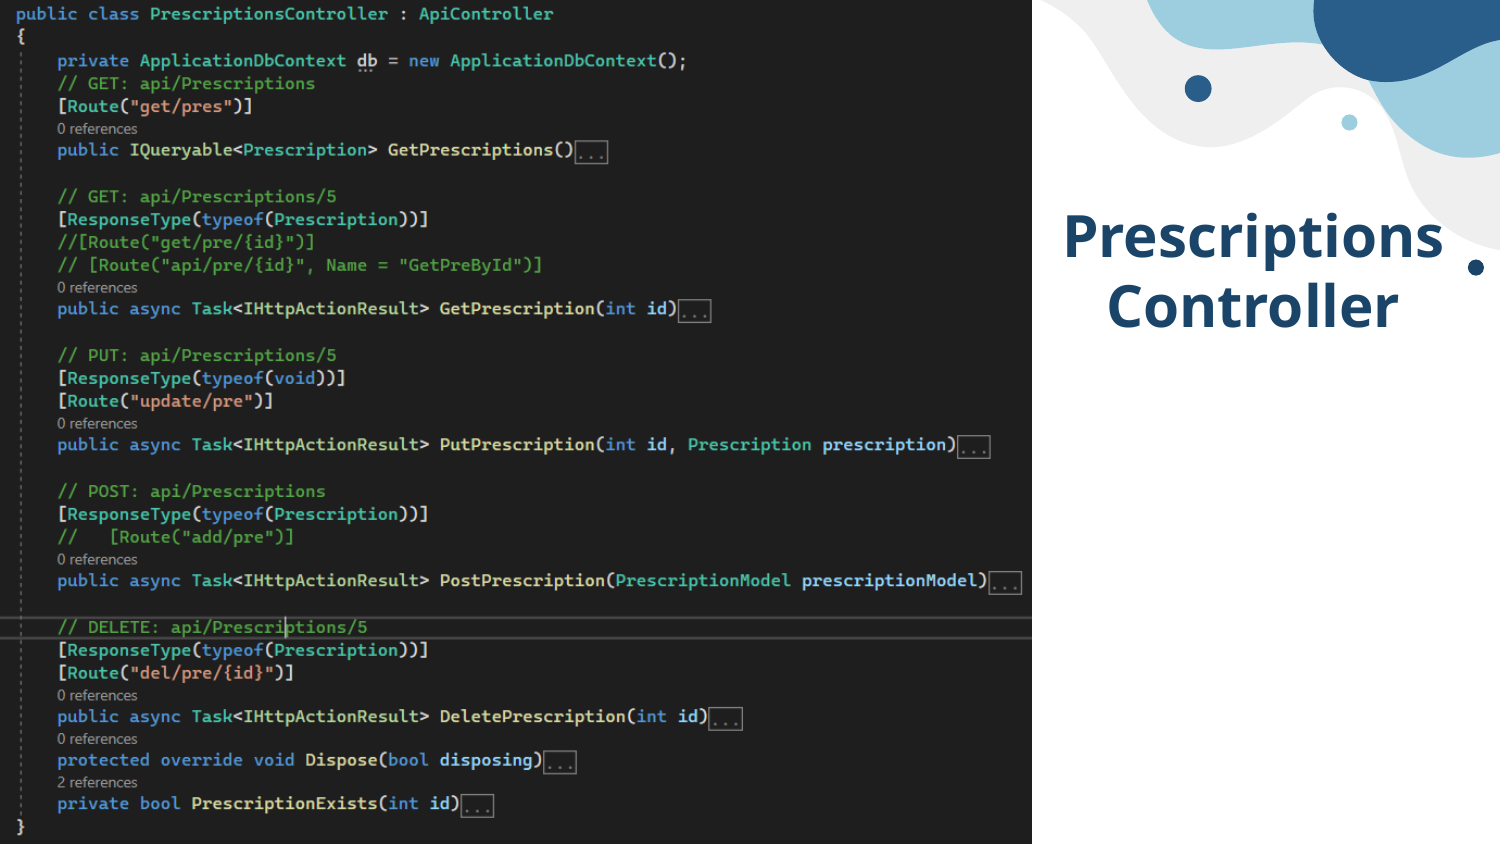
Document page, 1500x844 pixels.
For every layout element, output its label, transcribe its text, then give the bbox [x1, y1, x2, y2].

picture [0, 0, 1032, 844]
title Prescriptions Controller [1036, 184, 1475, 487]
